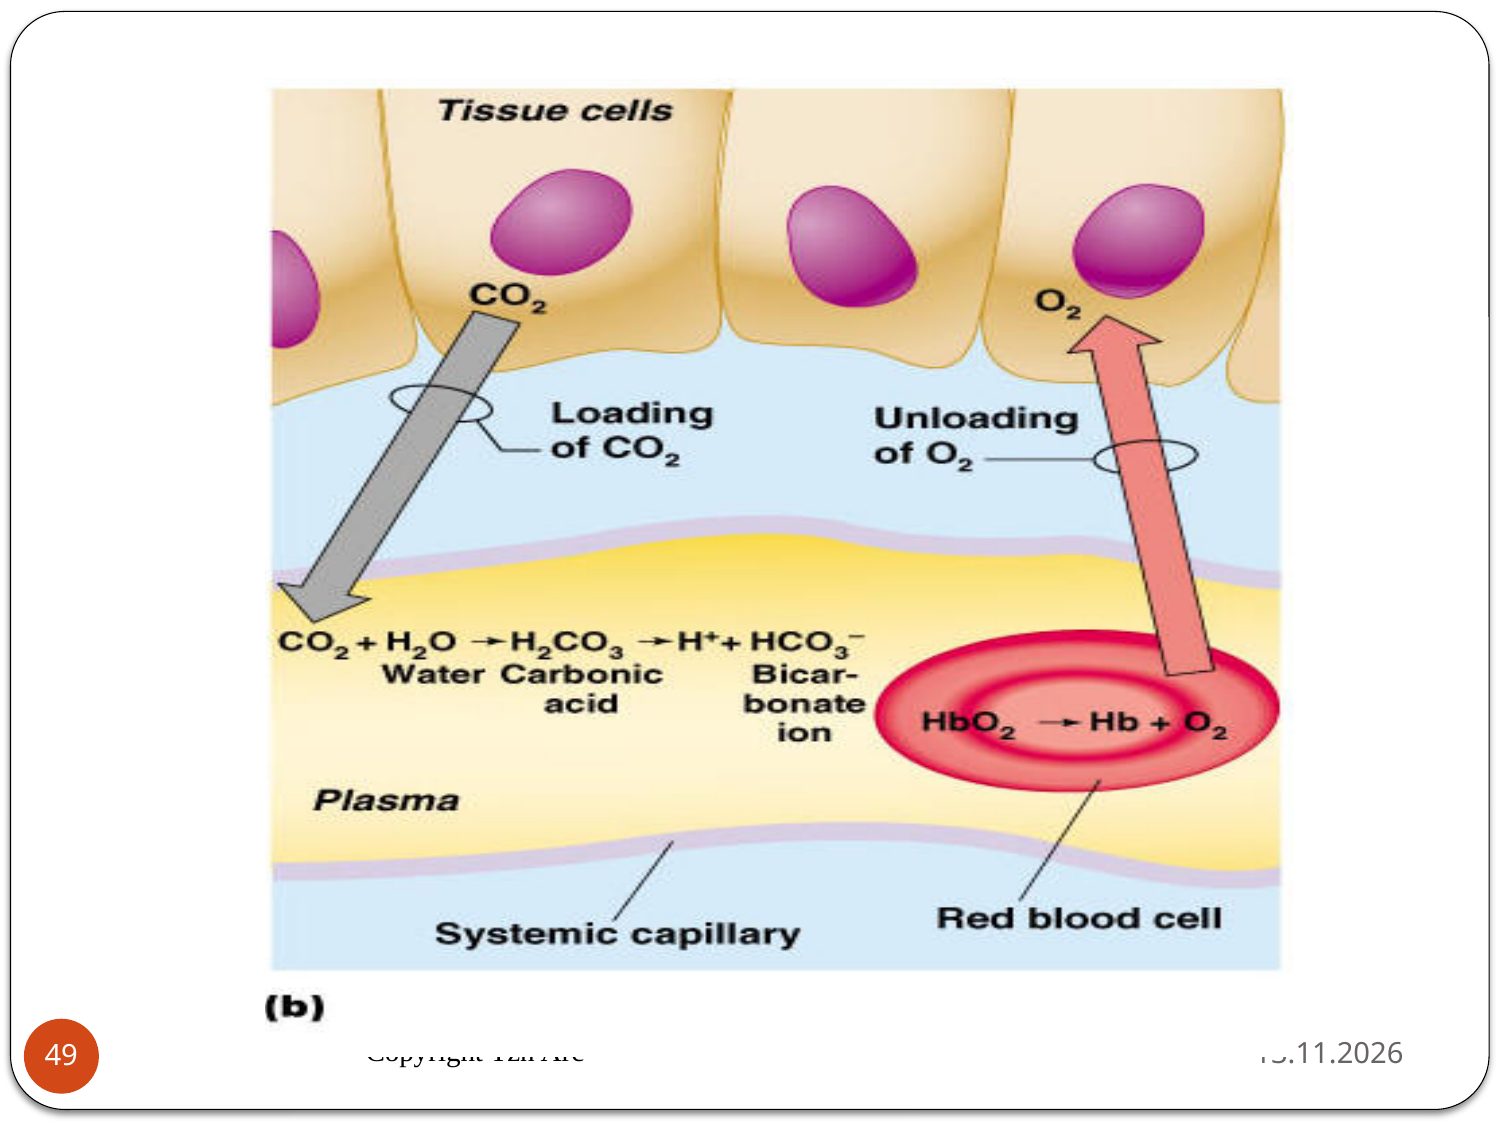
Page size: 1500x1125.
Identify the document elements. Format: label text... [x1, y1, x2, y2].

slide_number 49 [23, 1018, 99, 1094]
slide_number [1012, 1015, 1419, 1094]
footer Copyright Tzn Arc [150, 1012, 800, 1088]
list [265, 77, 1294, 1057]
